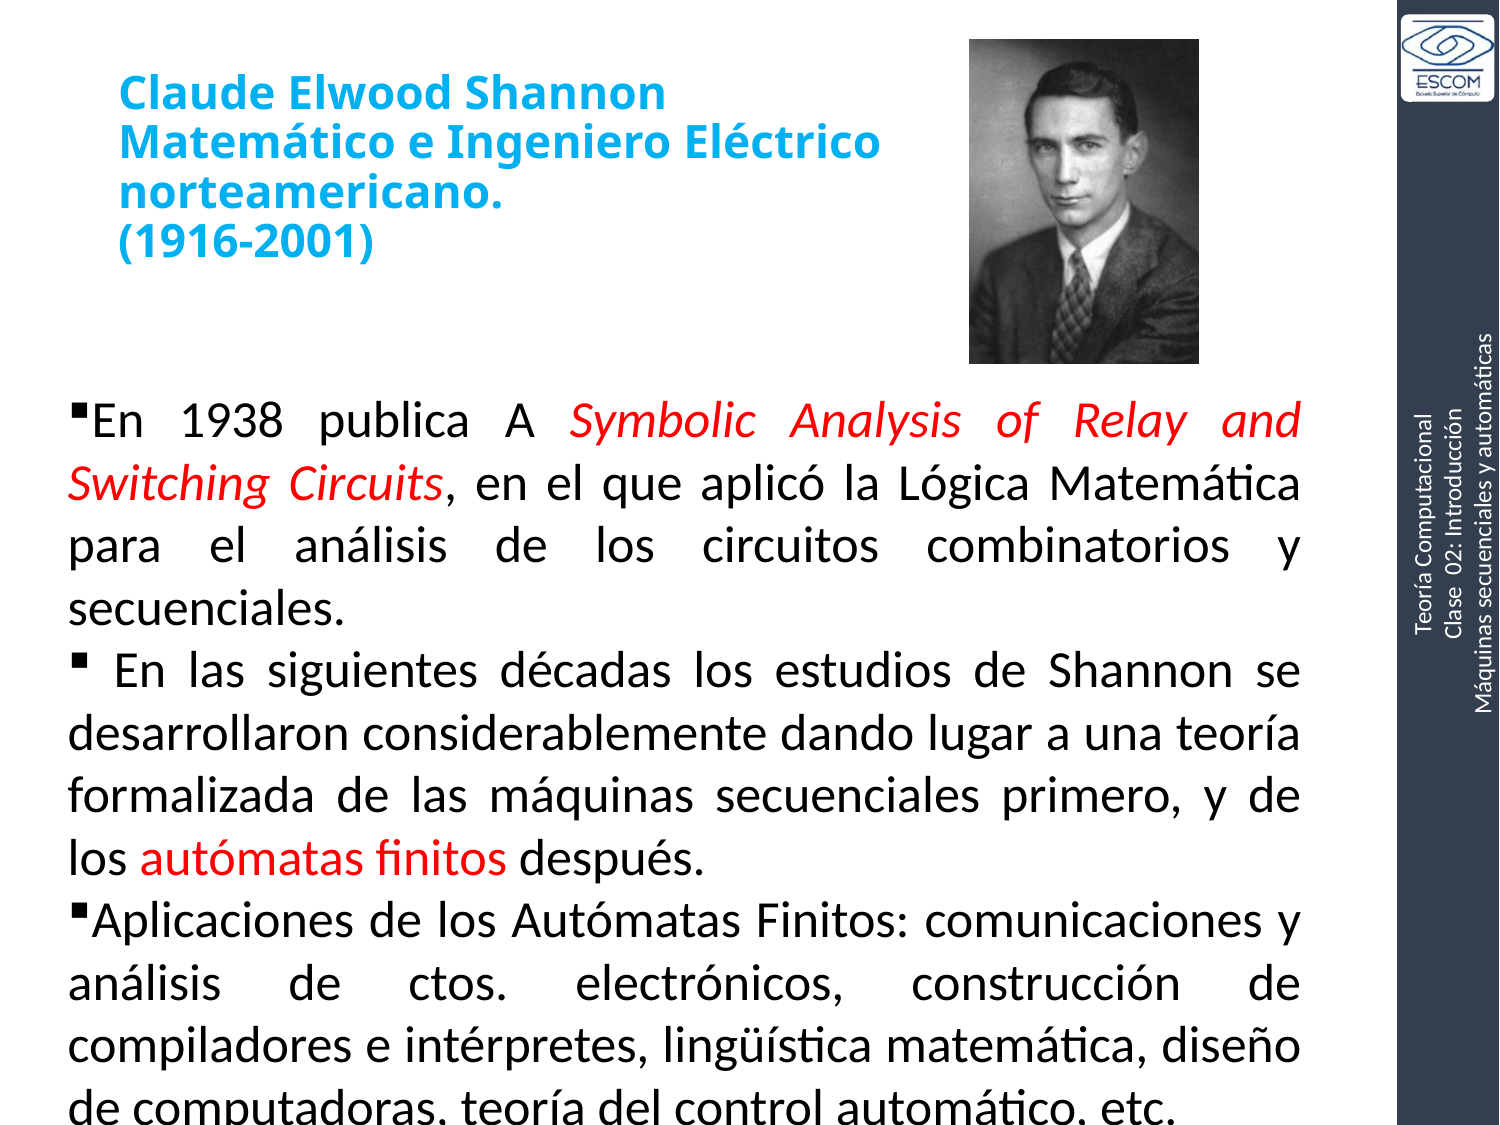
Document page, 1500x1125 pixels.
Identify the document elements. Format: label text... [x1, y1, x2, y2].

title Claude Elwood Shannon Matemático e Ingeniero Eléctrico norteamericano. (1916-2001) [103, 59, 939, 278]
text_box En 1938 publica A Symbolic Analysis of Relay and Switching Circuits, en el que aplicó la Lógica Matemática para el análisis de los circuitos combinatorios y secuenciales. En las siguientes décadas los estudios de Shannon se desarrollaron considerablemente dando lugar a una teoría formalizada de las máquinas secuenciales primero, y de los autómatas finitos después. Aplicaciones de los Autómatas Finitos: comunicaciones y análisis de ctos. electrónicos, construcción de compiladores e intérpretes, lingüística matemática, diseño de computadoras, teoría del control automático, etc. [53, 378, 1317, 1125]
picture [969, 39, 1199, 364]
picture [1400, 14, 1495, 102]
footer Teoría Computacional Clase 02: Introducción Máquinas secuenciales y automáticas [1408, 143, 1495, 906]
